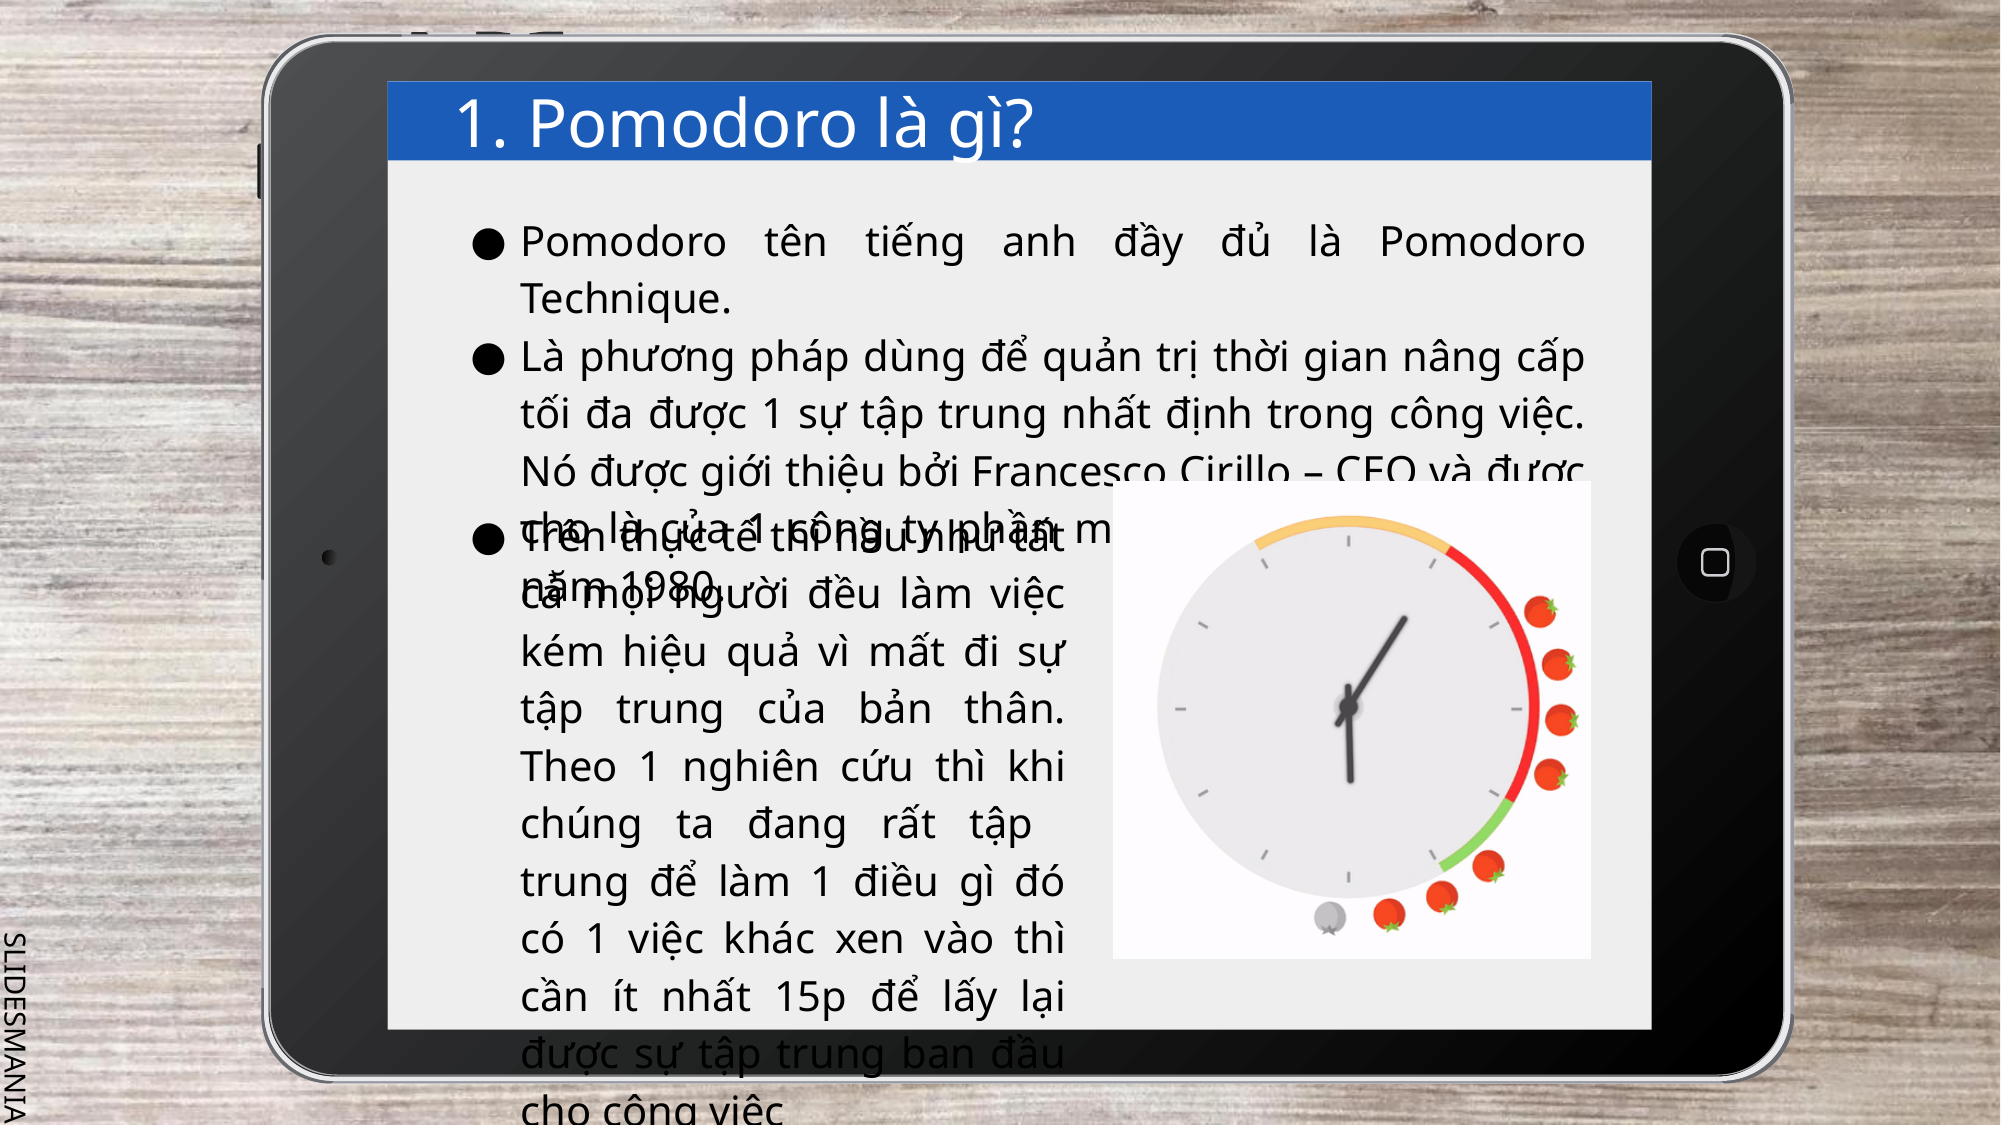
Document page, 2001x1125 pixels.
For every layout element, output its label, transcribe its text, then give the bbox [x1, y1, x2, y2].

text_box [1591, 81, 1652, 161]
title 1. Pomodoro là gì? [433, 81, 1591, 161]
list Pomodoro tên tiếng anh đầy đủ là Pomodoro Technique. Là phương pháp dùng để quản trị thời gian nâng cấp tối đa được 1 sự tập trung nhất định trong công việc. Nó được giới thiệu bởi Francesco Cirillo – CEO và được cho là của 1 công ty phần mềm người Ý vào những năm 1980. [425, 186, 1607, 516]
text_box [1675, 423, 1782, 718]
text_box Trên thực tế thì hầu như tất cả mọi người đều làm việc kém hiệu quả vì mất đi sự tập trung của bản thân. Theo 1 nghiên cứu thì khi chúng ta đang rất tập trung để làm 1 điều gì đó có 1 việc khác xen vào thì cần ít nhất 15p để lấy lại được sự tập trung ban đầu cho công việc [425, 481, 1087, 1028]
picture [0, 0, 2001, 1125]
text_box [387, 81, 433, 161]
